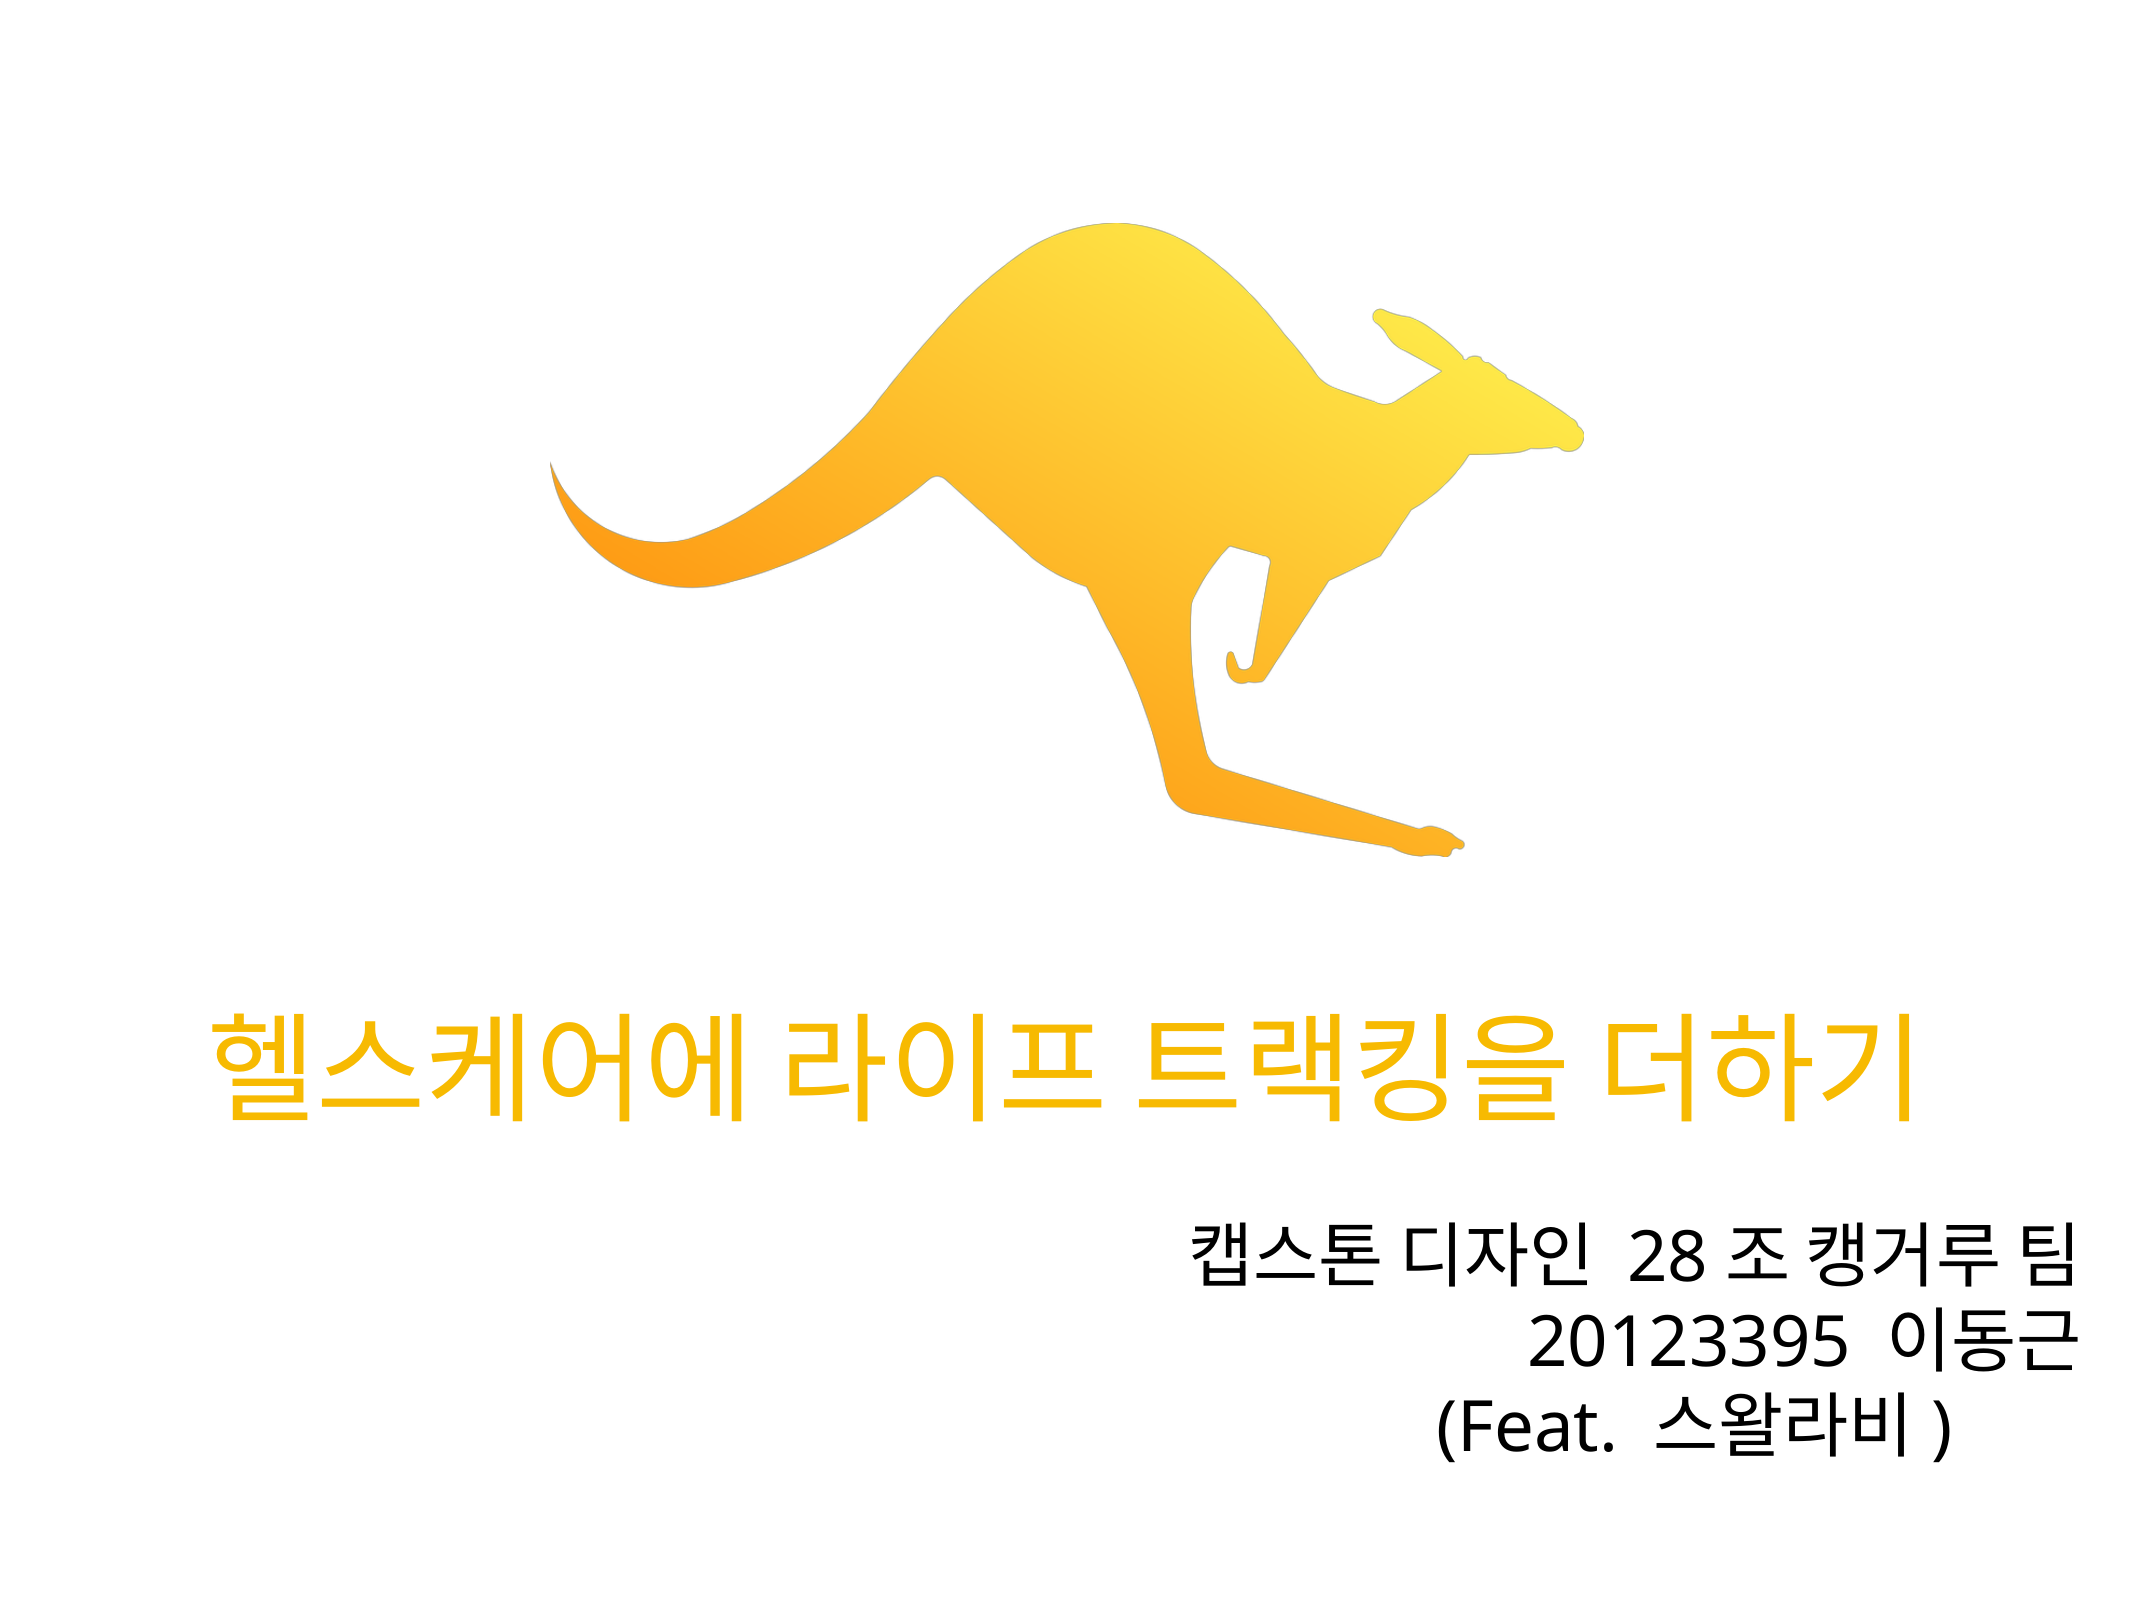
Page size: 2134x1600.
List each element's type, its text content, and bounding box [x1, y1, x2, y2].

title 헬스케어에 라이프 트랙킹을 더하기 [0, 958, 2134, 1146]
subtitle 캡스톤 디자인 28조 캥거루 팀 20123395 이동근 (Feat. 스왈라비) [0, 1201, 2134, 1486]
picture [549, 223, 1584, 857]
